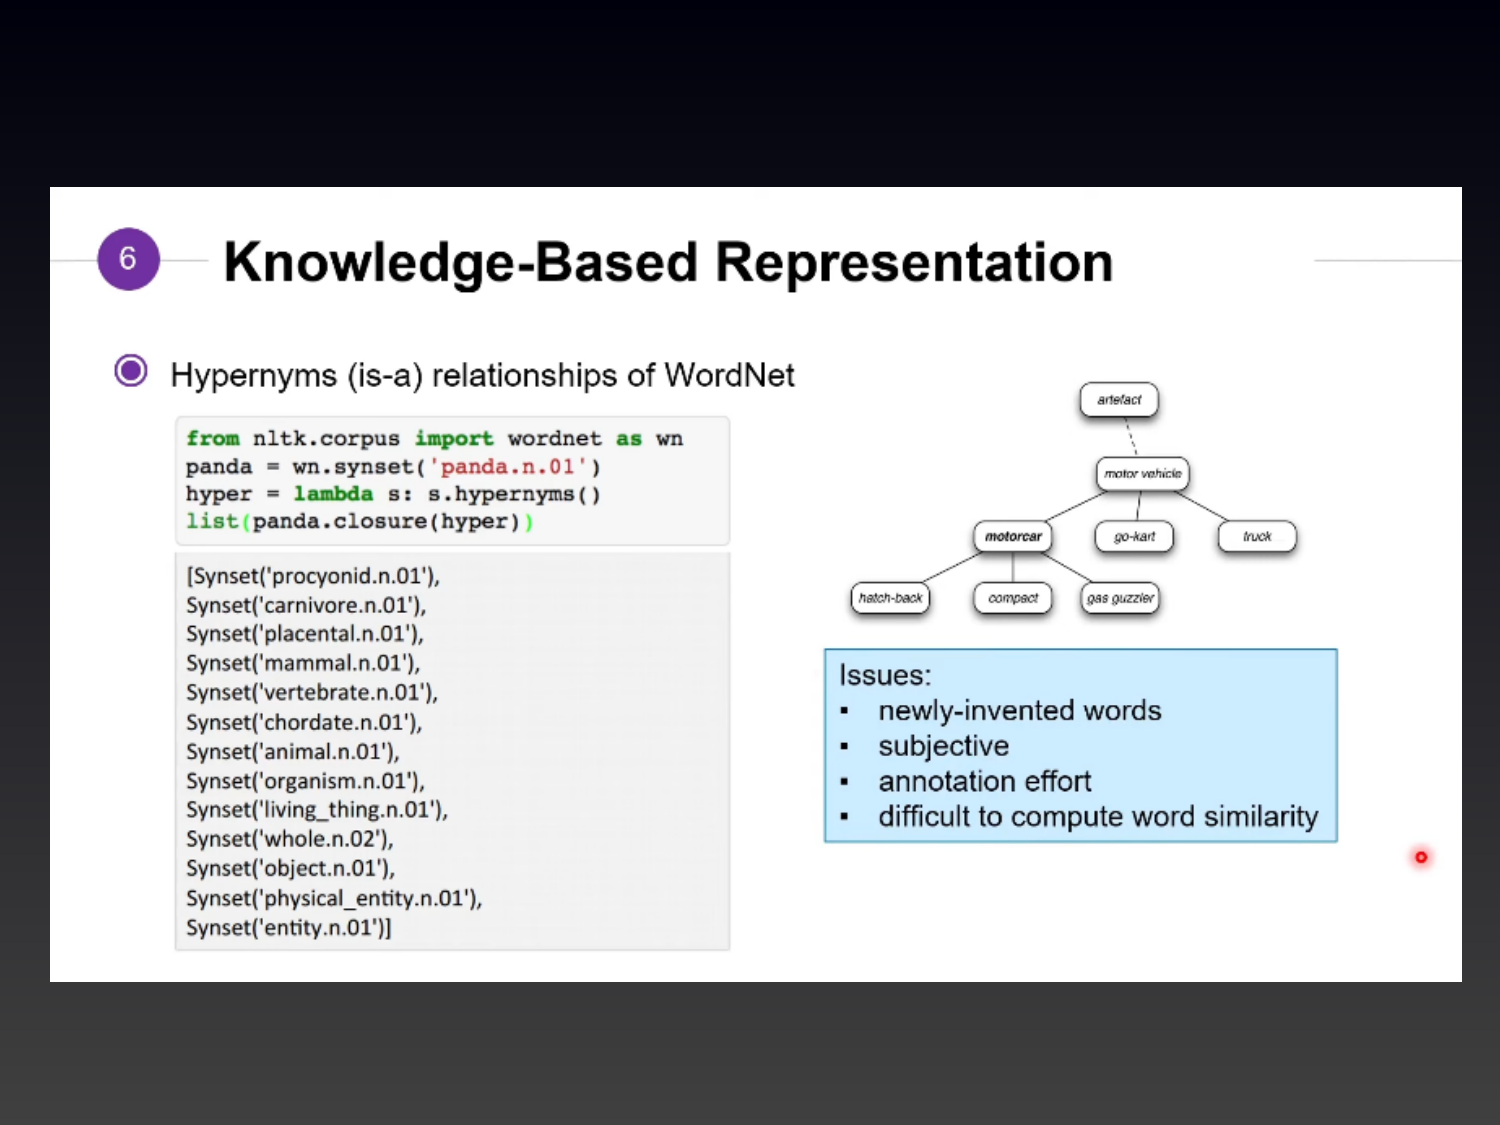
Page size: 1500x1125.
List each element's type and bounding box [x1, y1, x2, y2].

picture [49, 187, 1463, 983]
